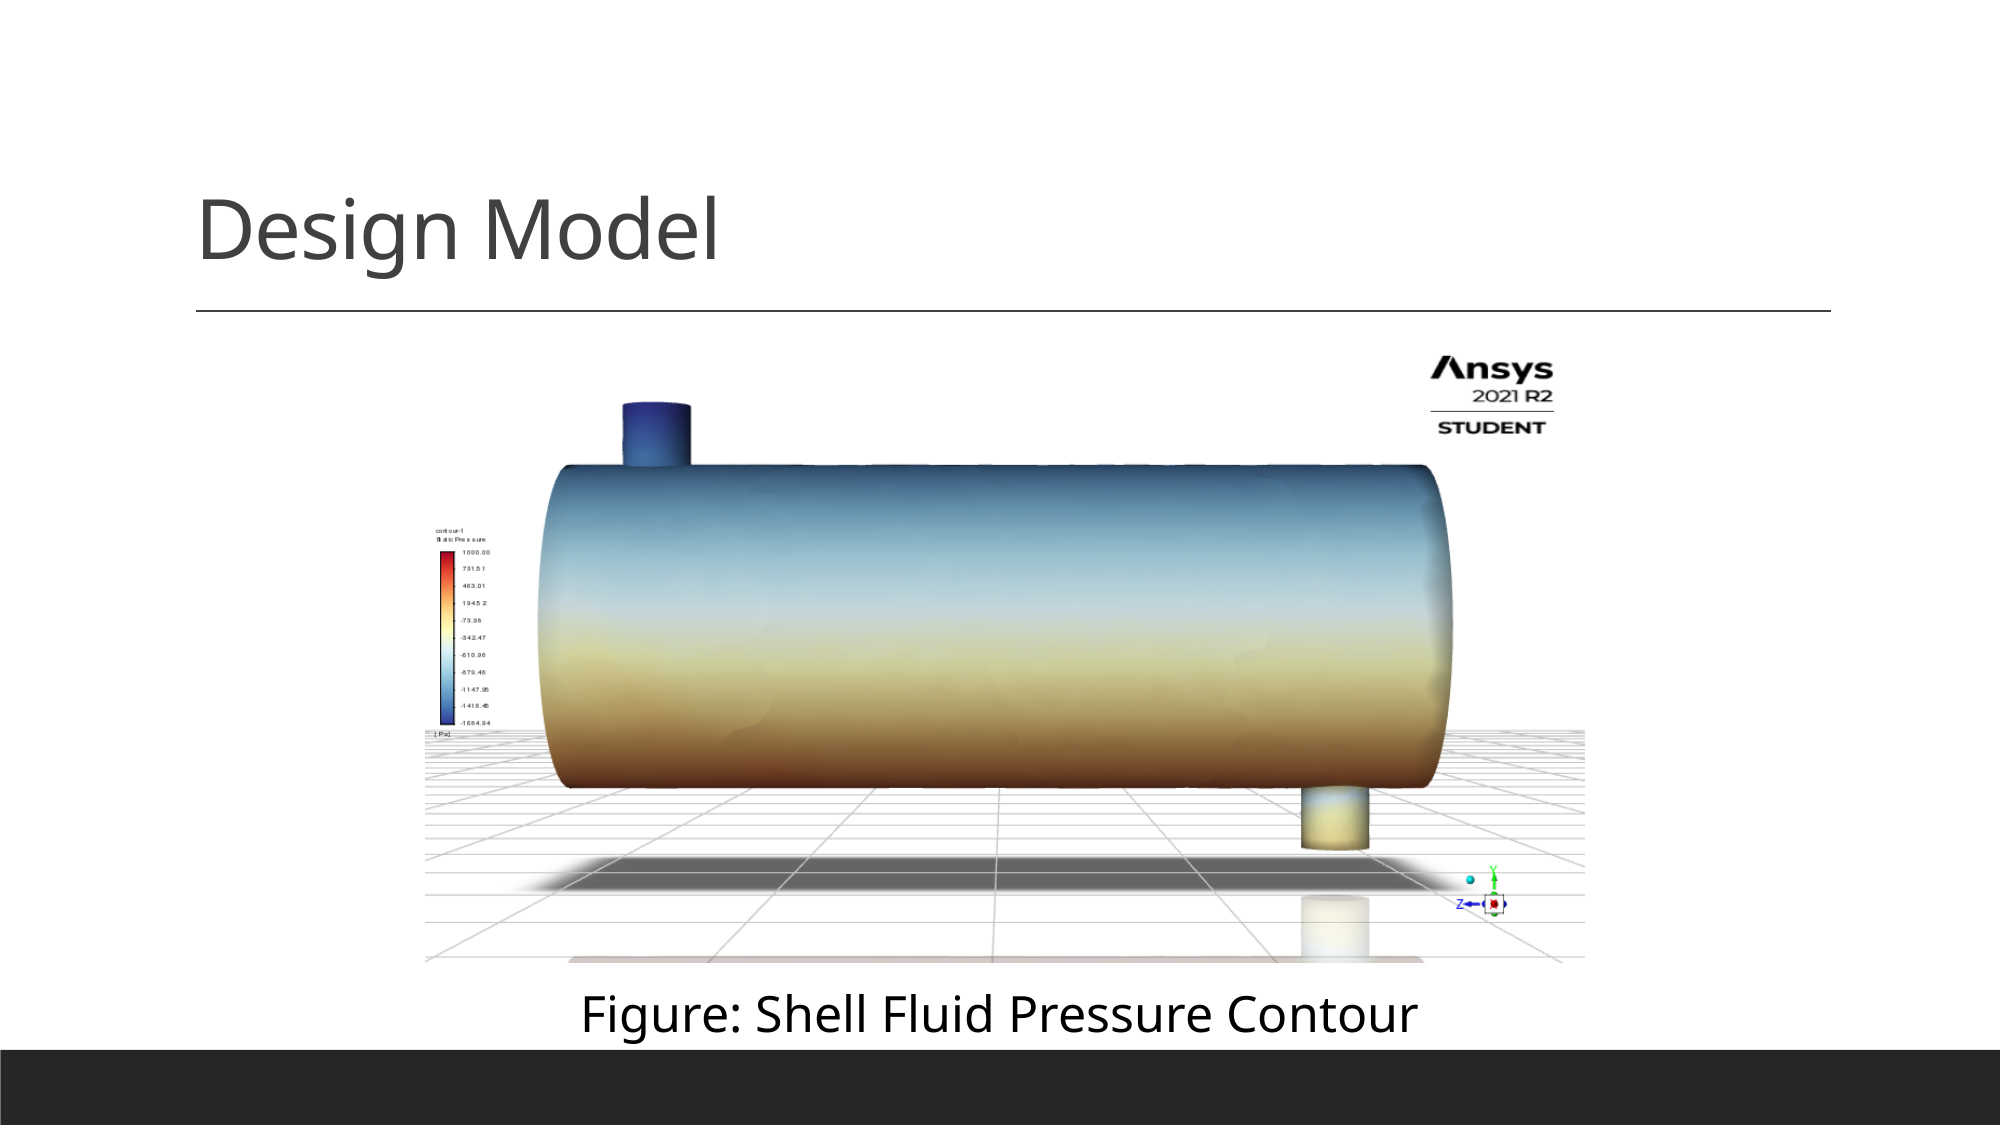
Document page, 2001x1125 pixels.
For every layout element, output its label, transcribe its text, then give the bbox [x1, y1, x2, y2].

title Design Model [180, 47, 1830, 285]
text_box Figure: Shell Fluid Pressure Contour [565, 974, 1435, 1050]
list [424, 345, 1586, 964]
